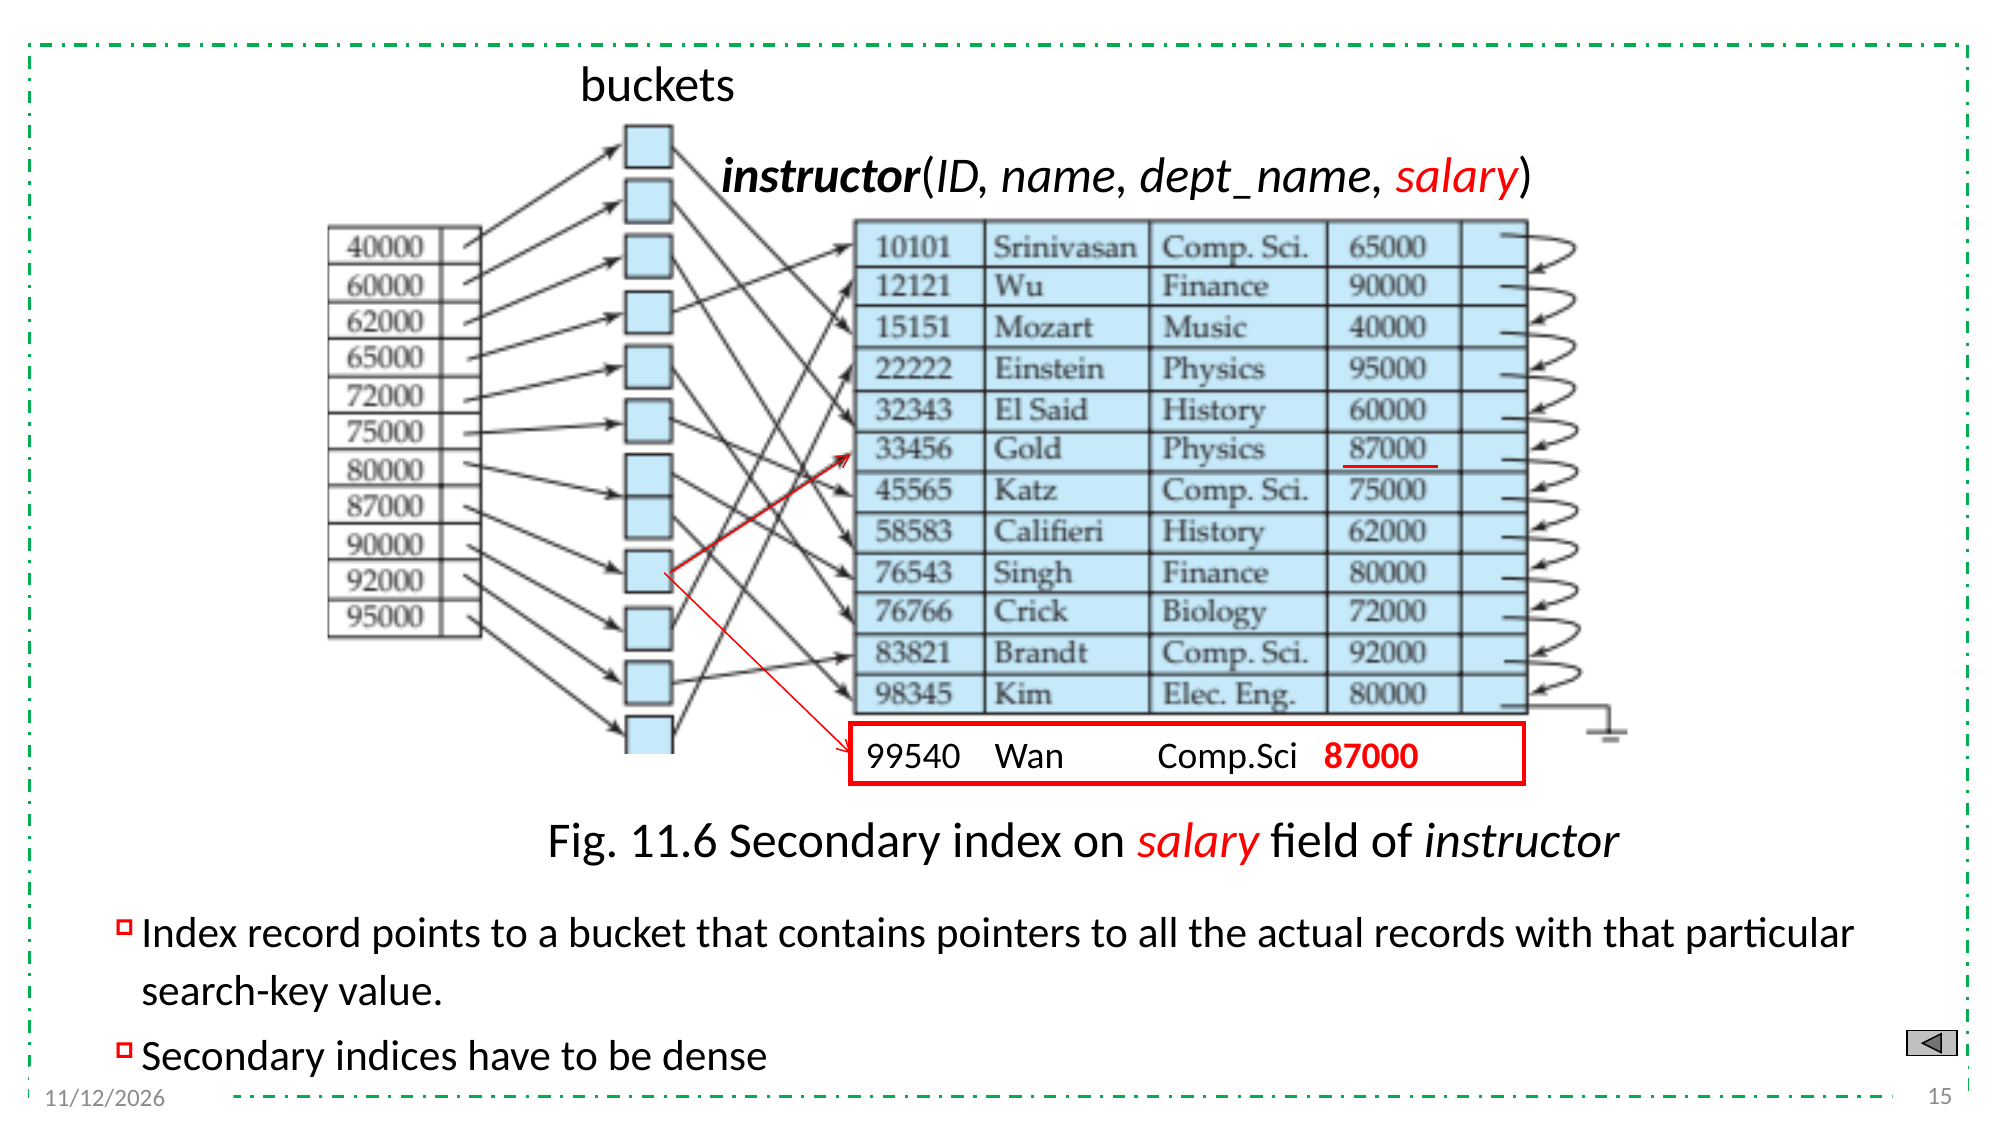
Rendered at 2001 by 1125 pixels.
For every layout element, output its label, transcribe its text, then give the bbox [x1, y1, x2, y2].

slide_number 15 [1892, 1065, 1968, 1125]
text_box Fig. 11.6 Secondary index on salary field of instructor [532, 799, 1635, 875]
text_box Index record points to a bucket that contains pointers to all the actual records with that particular search-key value. Secondary indices have to be dense [32, 891, 1946, 1087]
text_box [327, 43, 1669, 785]
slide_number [29, 1066, 234, 1125]
text_box [1906, 1030, 1957, 1056]
